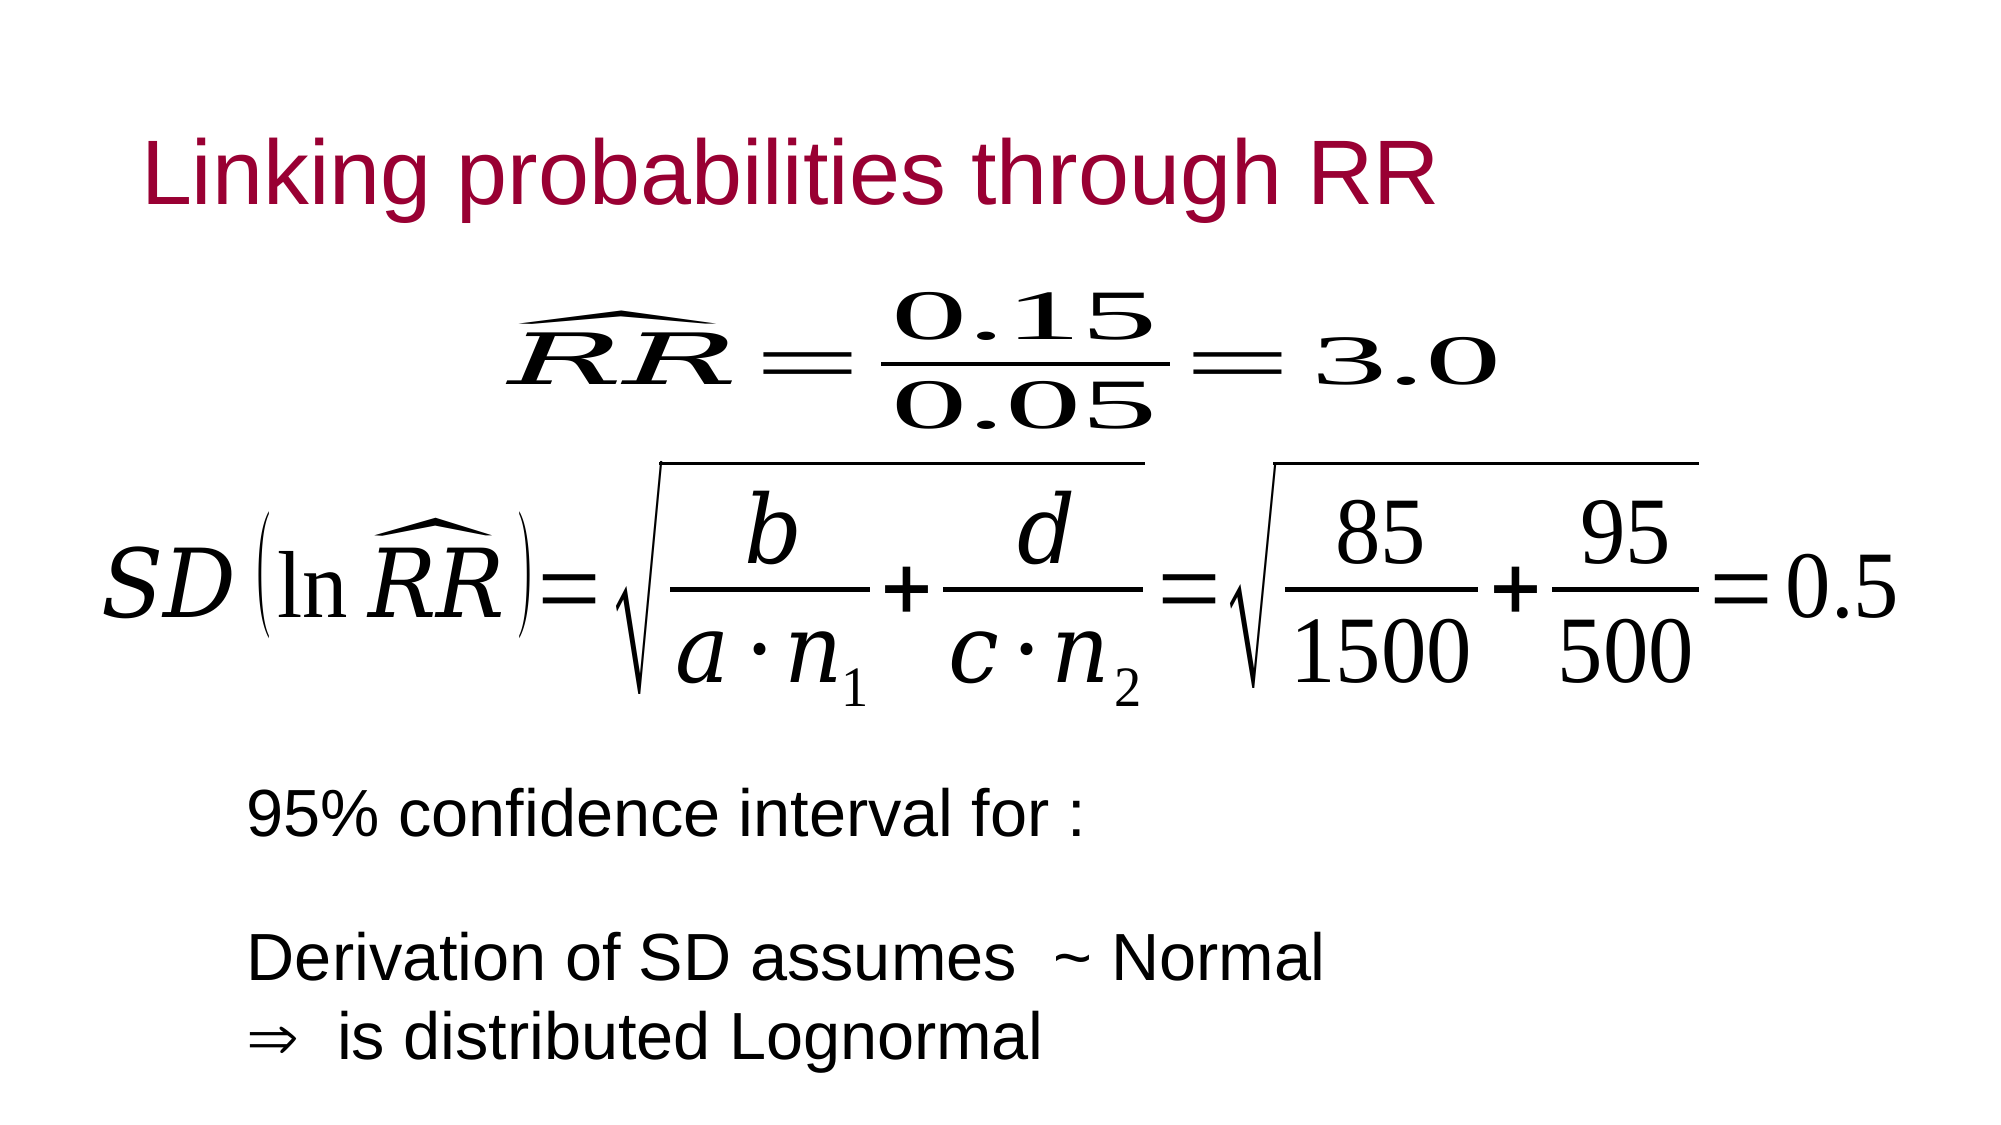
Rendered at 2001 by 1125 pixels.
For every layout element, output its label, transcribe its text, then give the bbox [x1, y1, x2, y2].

title Linking probabilities through RR [125, 62, 1897, 288]
